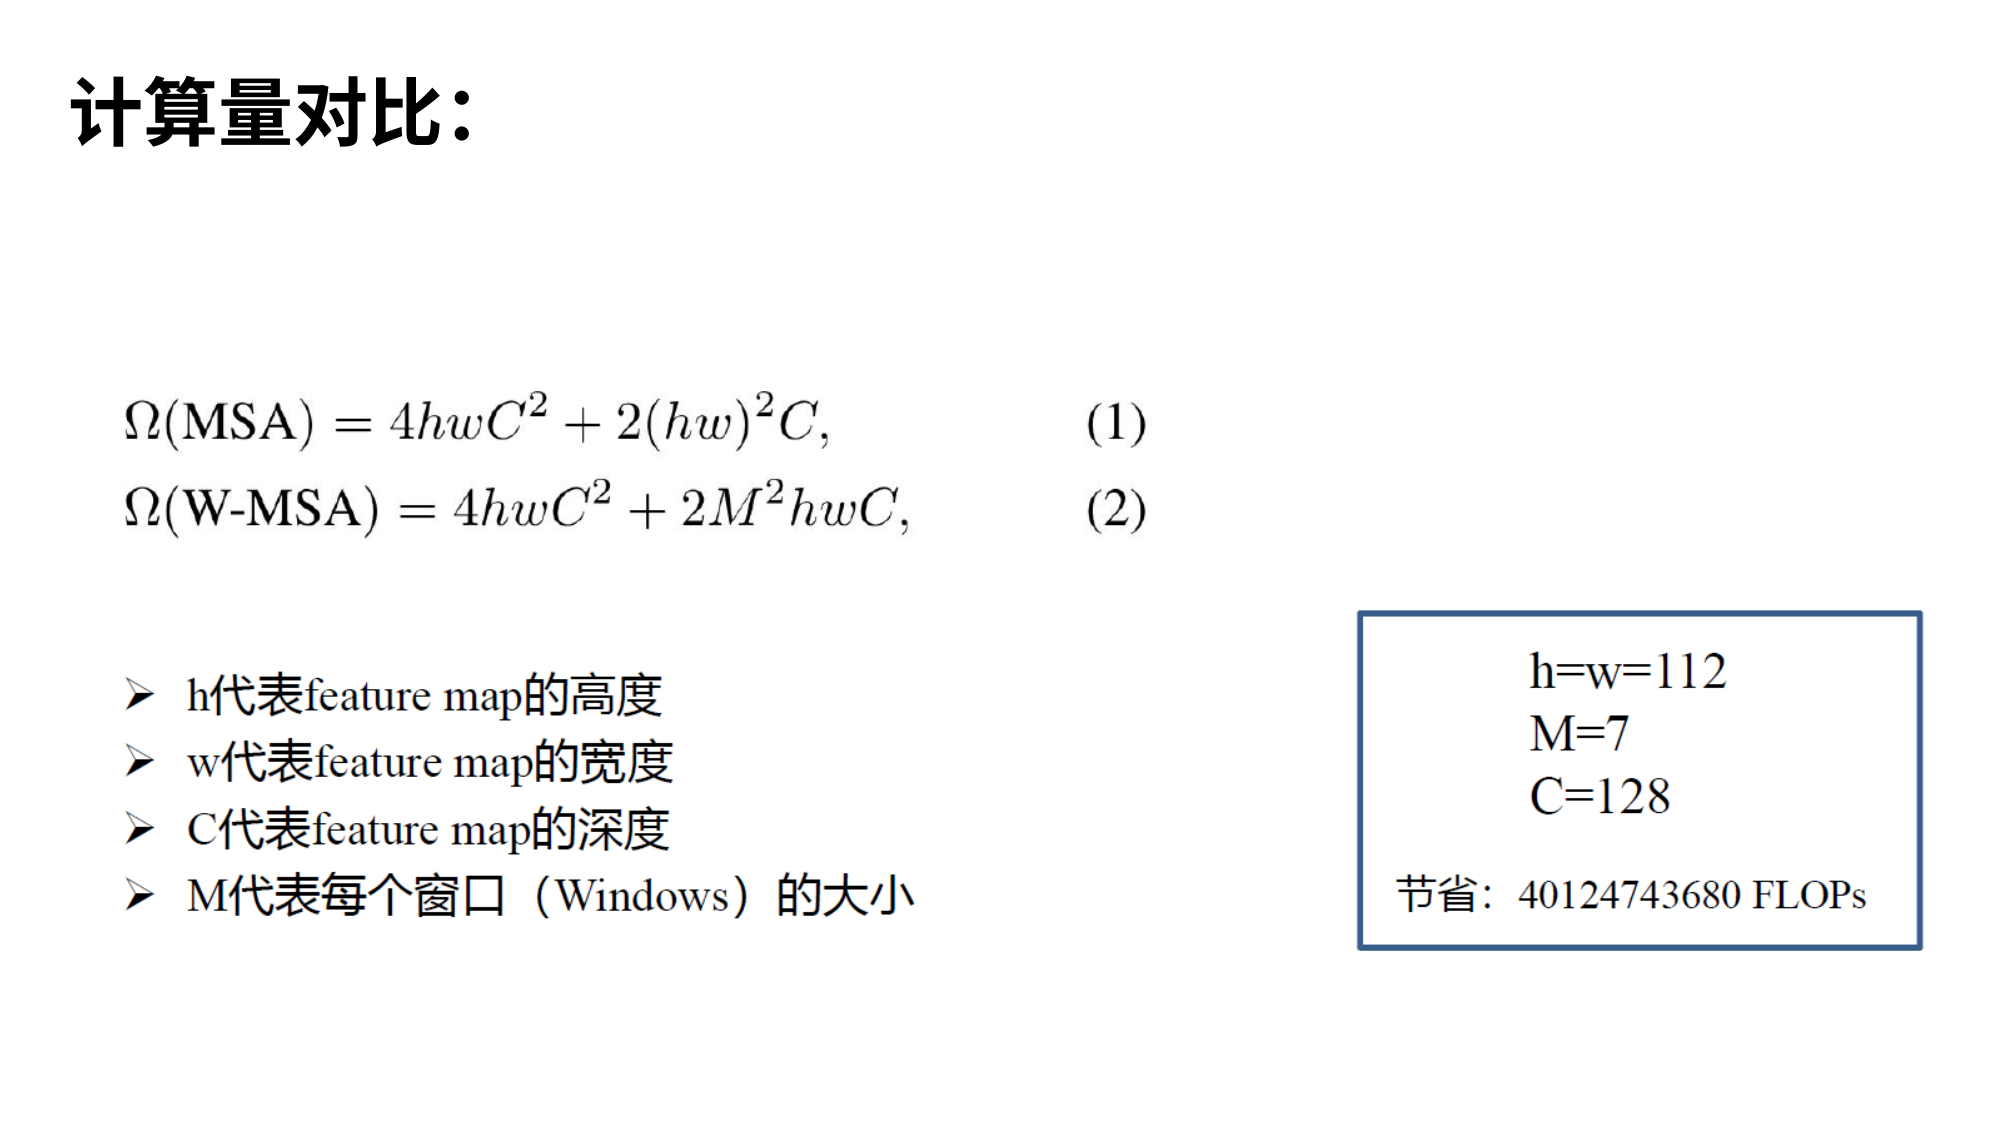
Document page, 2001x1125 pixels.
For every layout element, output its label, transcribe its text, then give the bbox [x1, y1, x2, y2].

text_box 计算量对比： [53, 57, 534, 163]
picture [77, 345, 1945, 971]
